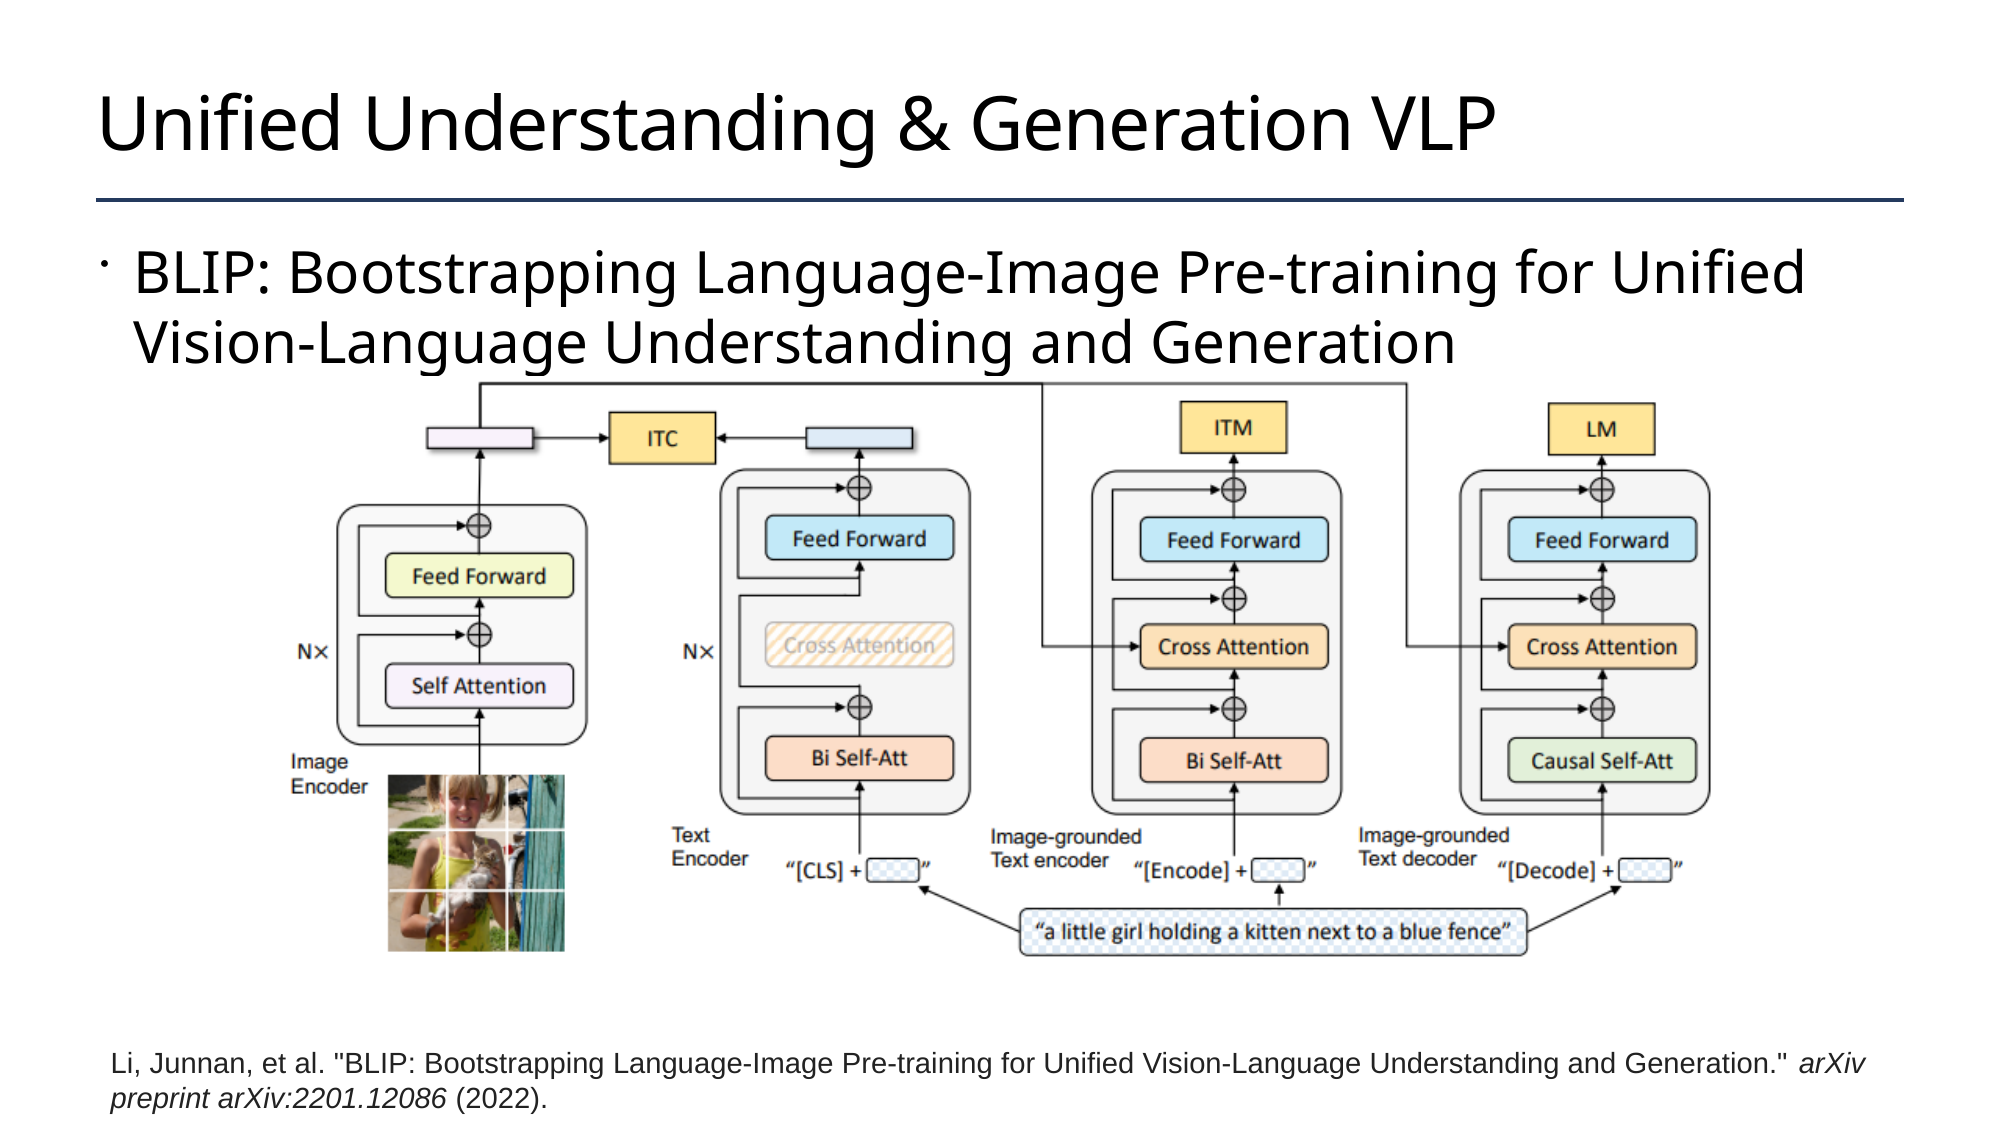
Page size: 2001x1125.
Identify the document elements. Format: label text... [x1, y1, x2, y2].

picture [282, 376, 1717, 966]
title Unified Understanding & Generation VLP [96, 75, 1904, 166]
list BLIP: Bootstrapping Language-Image Pre-training for Unified Vision-Language Understanding and Generation [95, 235, 1904, 377]
text_box Li, Junnan, et al. "BLIP: Bootstrapping Language-Image Pre-training for Unified Vision-Language Understanding and Generation." arXiv preprint arXiv:2201.12086 (2022). [95, 1037, 1938, 1123]
